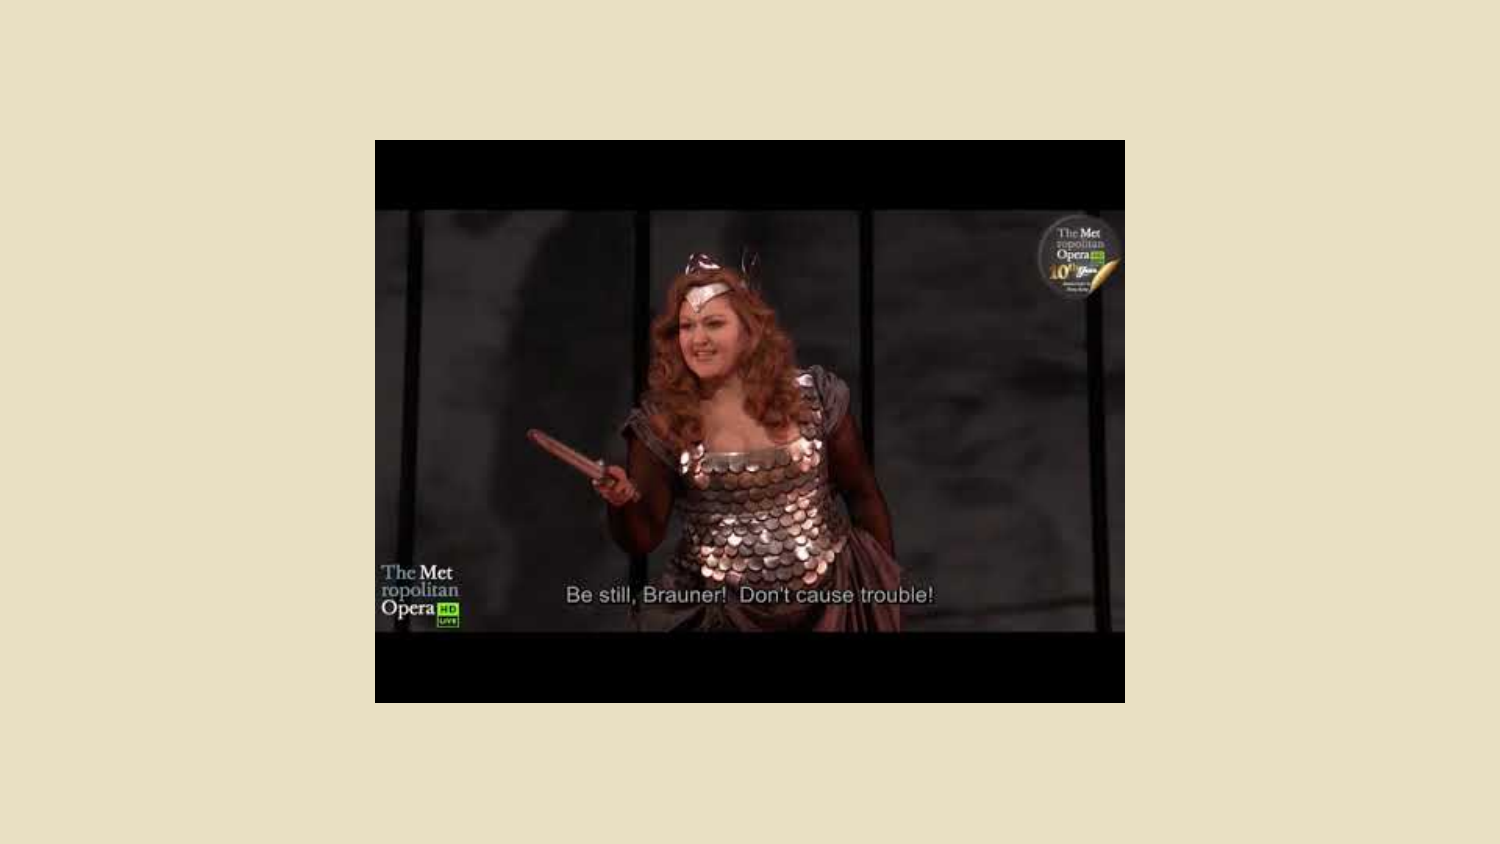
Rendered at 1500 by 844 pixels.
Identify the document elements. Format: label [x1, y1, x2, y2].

picture [374, 140, 1126, 704]
